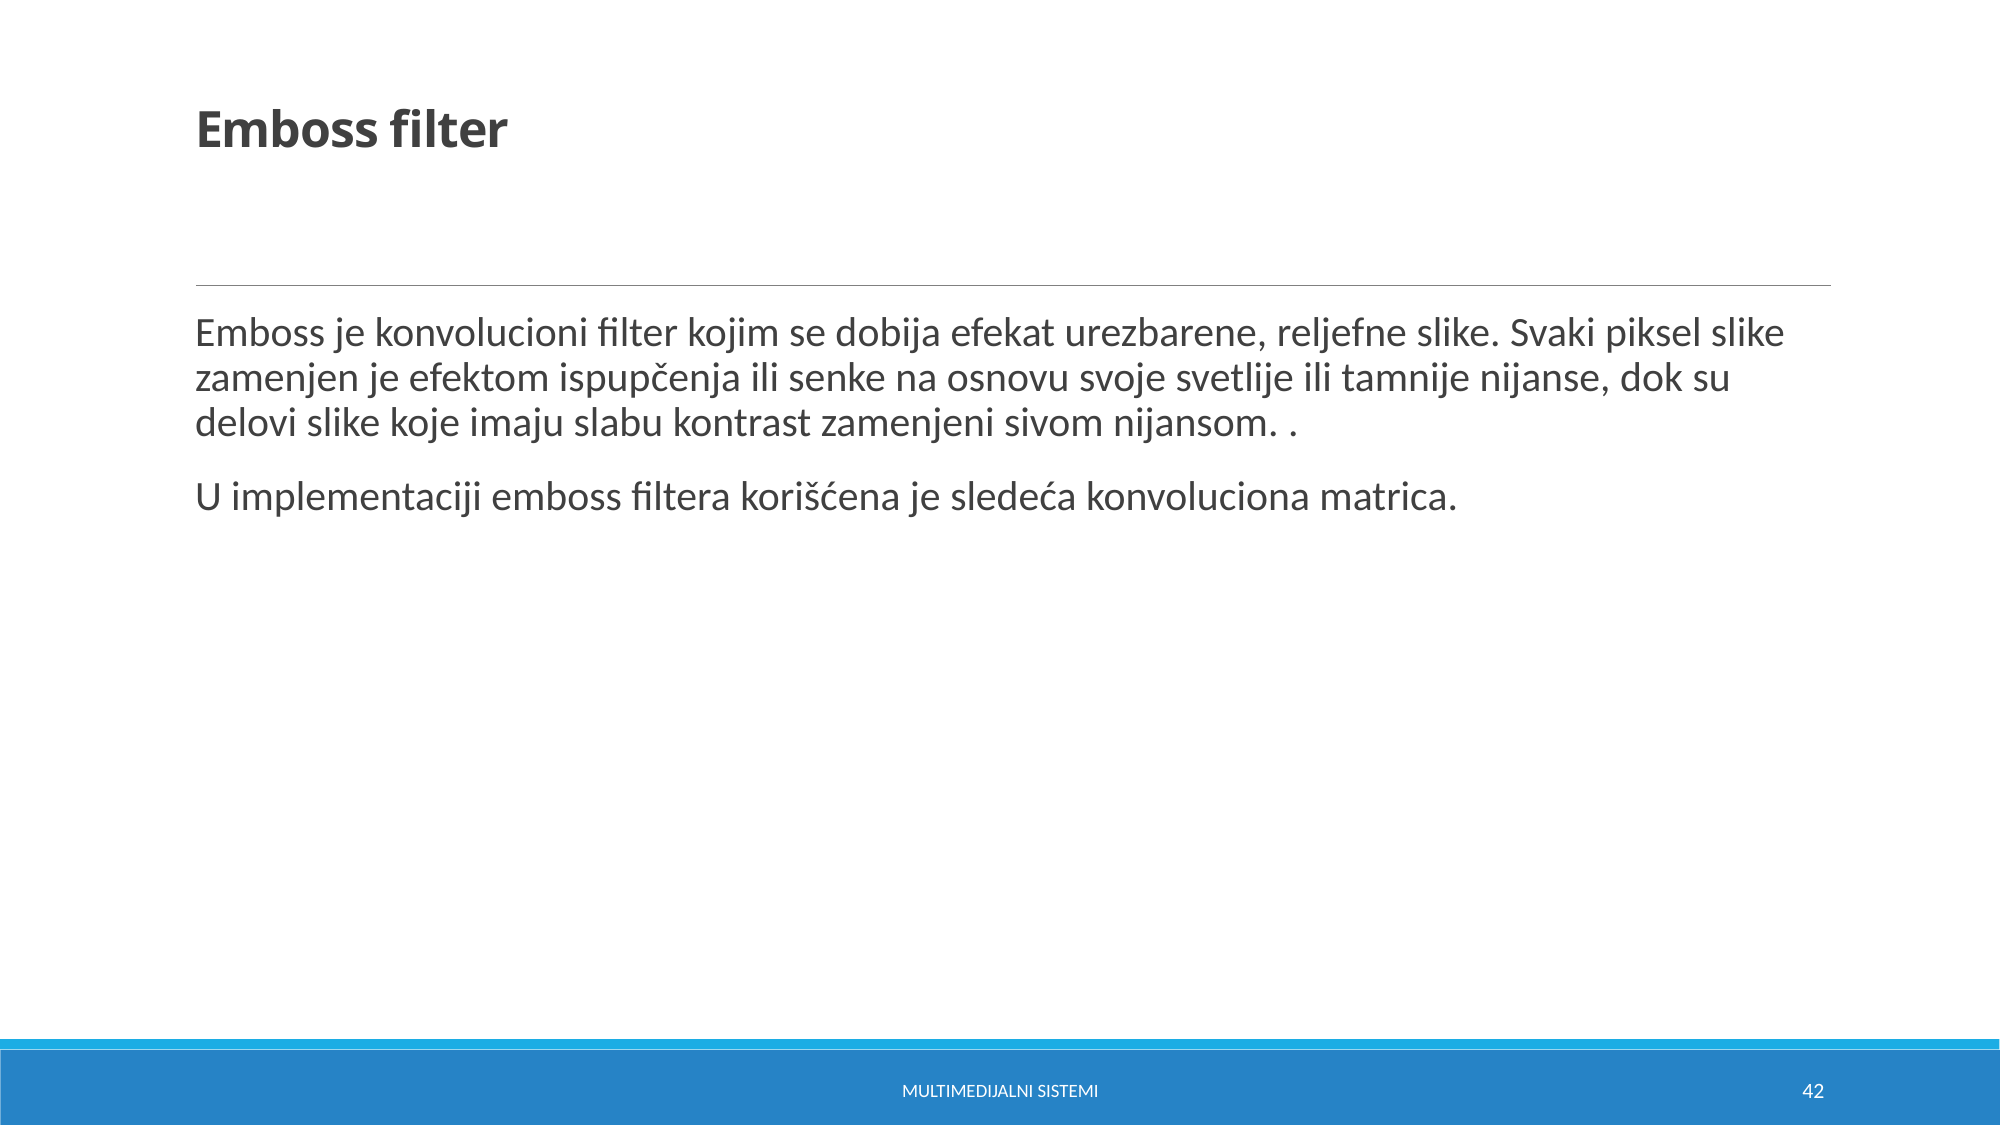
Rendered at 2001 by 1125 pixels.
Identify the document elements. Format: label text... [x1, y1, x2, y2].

footer Multimedijalni sistemi [604, 1059, 1396, 1120]
title Emboss filter [180, 47, 1830, 285]
slide_number 42 [1624, 1059, 1840, 1120]
